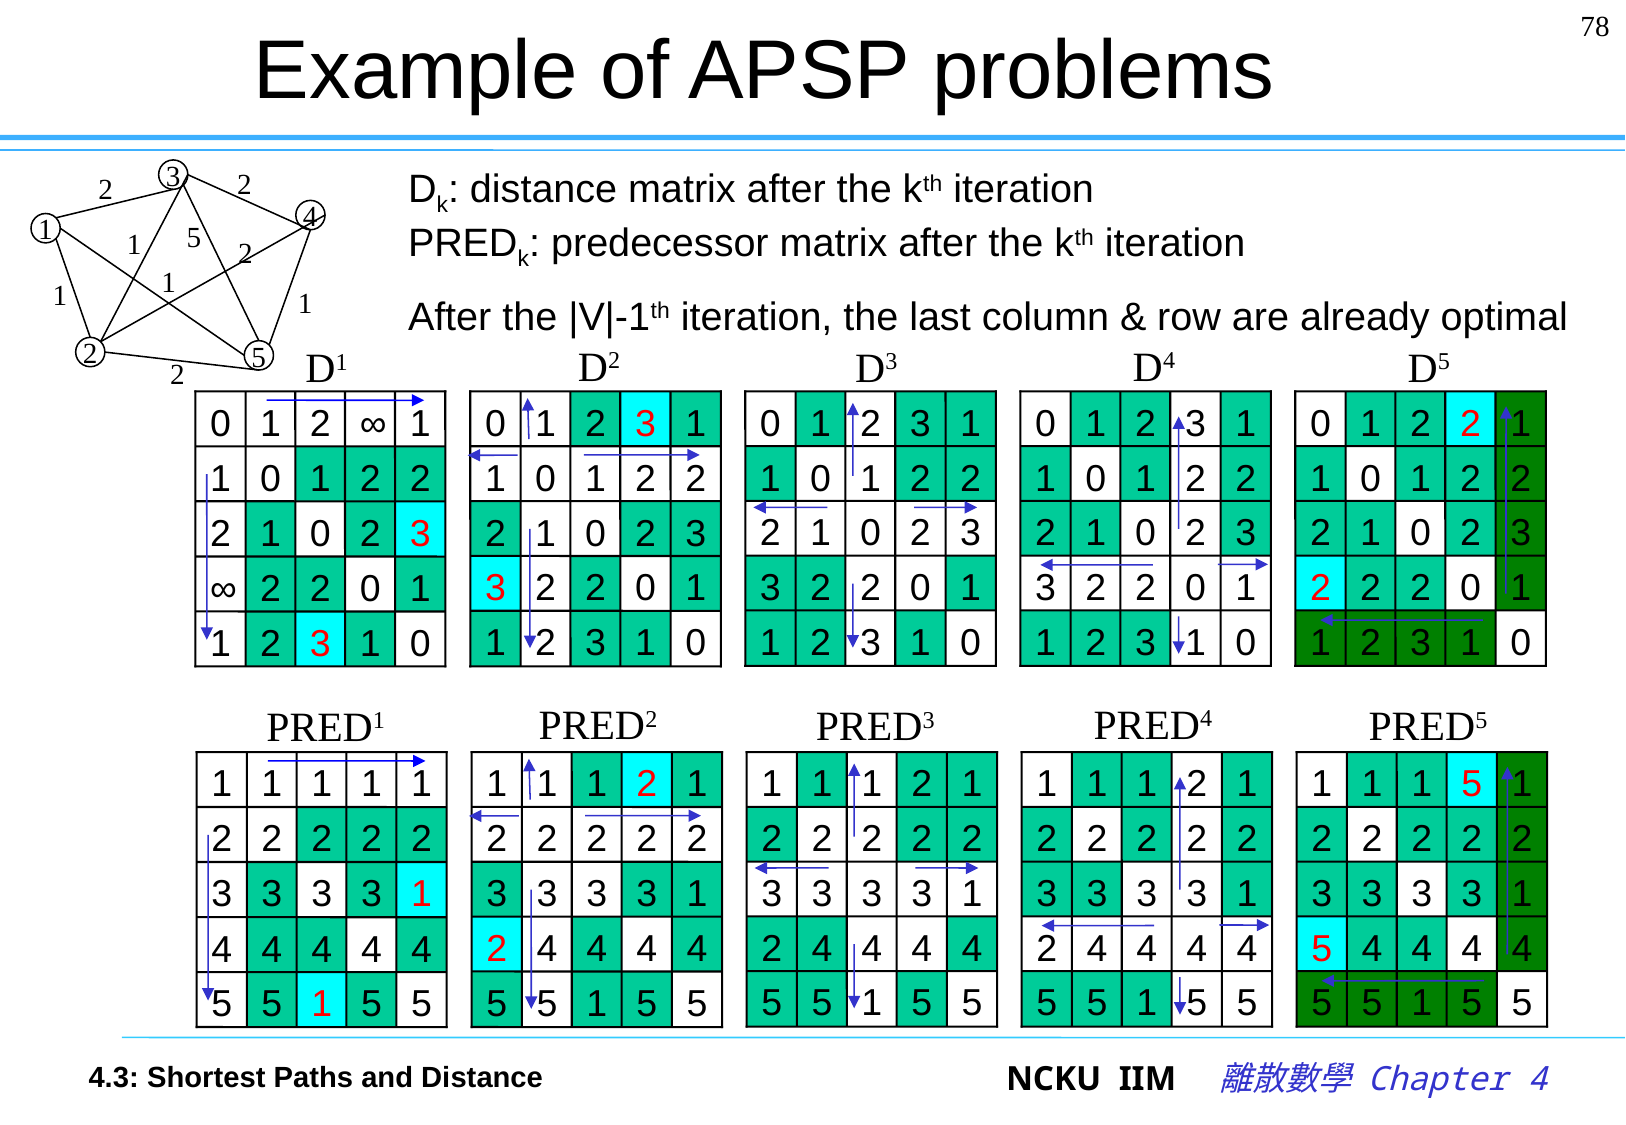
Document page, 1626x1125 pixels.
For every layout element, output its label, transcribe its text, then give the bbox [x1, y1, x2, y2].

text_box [30, 158, 329, 399]
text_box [73, 1051, 559, 1101]
slide_number 78 [1490, 0, 1625, 75]
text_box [196, 690, 1548, 1028]
title Example of APSP problems [39, 0, 1490, 130]
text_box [289, 331, 1467, 399]
text_box Dk: distance matrix after the kth iteration PREDk: predecessor matrix after the kth iteration After the |V|-1th iteration, the last column & row are already optimal [393, 155, 1585, 347]
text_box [195, 391, 1547, 667]
